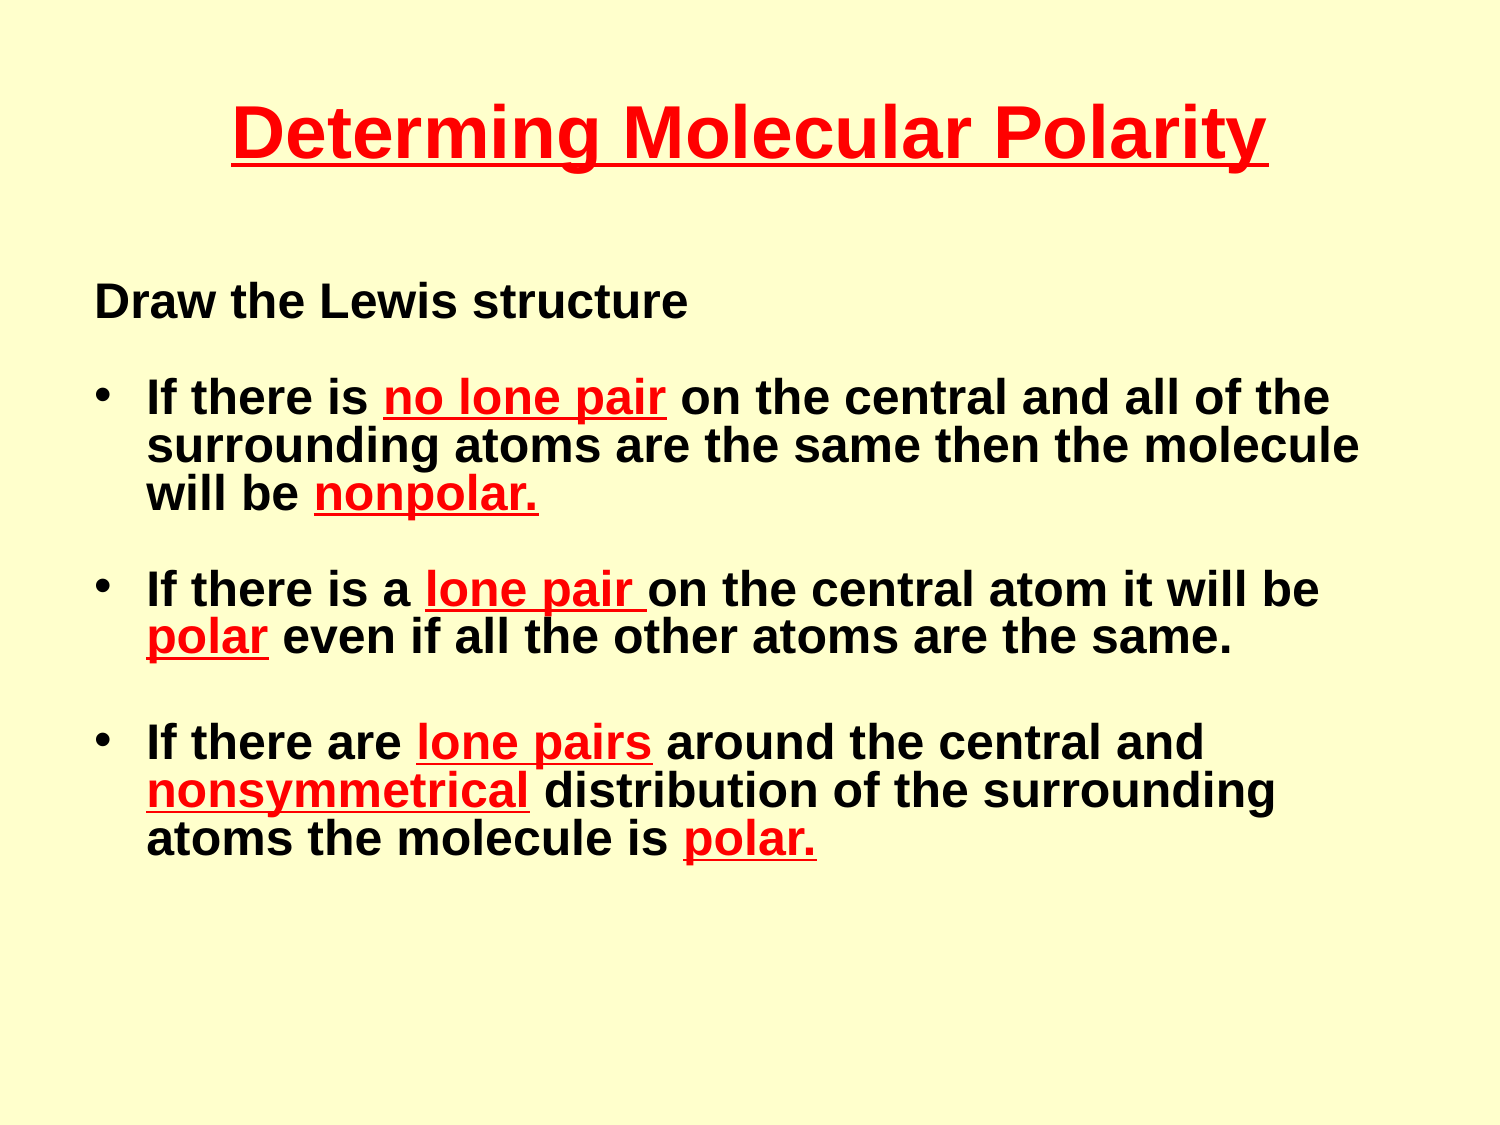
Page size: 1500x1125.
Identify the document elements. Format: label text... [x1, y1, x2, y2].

list Draw the Lewis structure If there is no lone pair on the central and all of the surrounding atoms are the same then the molecule will be nonpolar. If there is a lone pair on the central atom it will be polar even if all the other atoms are the same. If there are lone pairs around the central and nonsymmetrical distribution of the surrounding atoms the molecule is polar. [75, 212, 1425, 1088]
title Determing Molecular Polarity [75, 45, 1425, 212]
